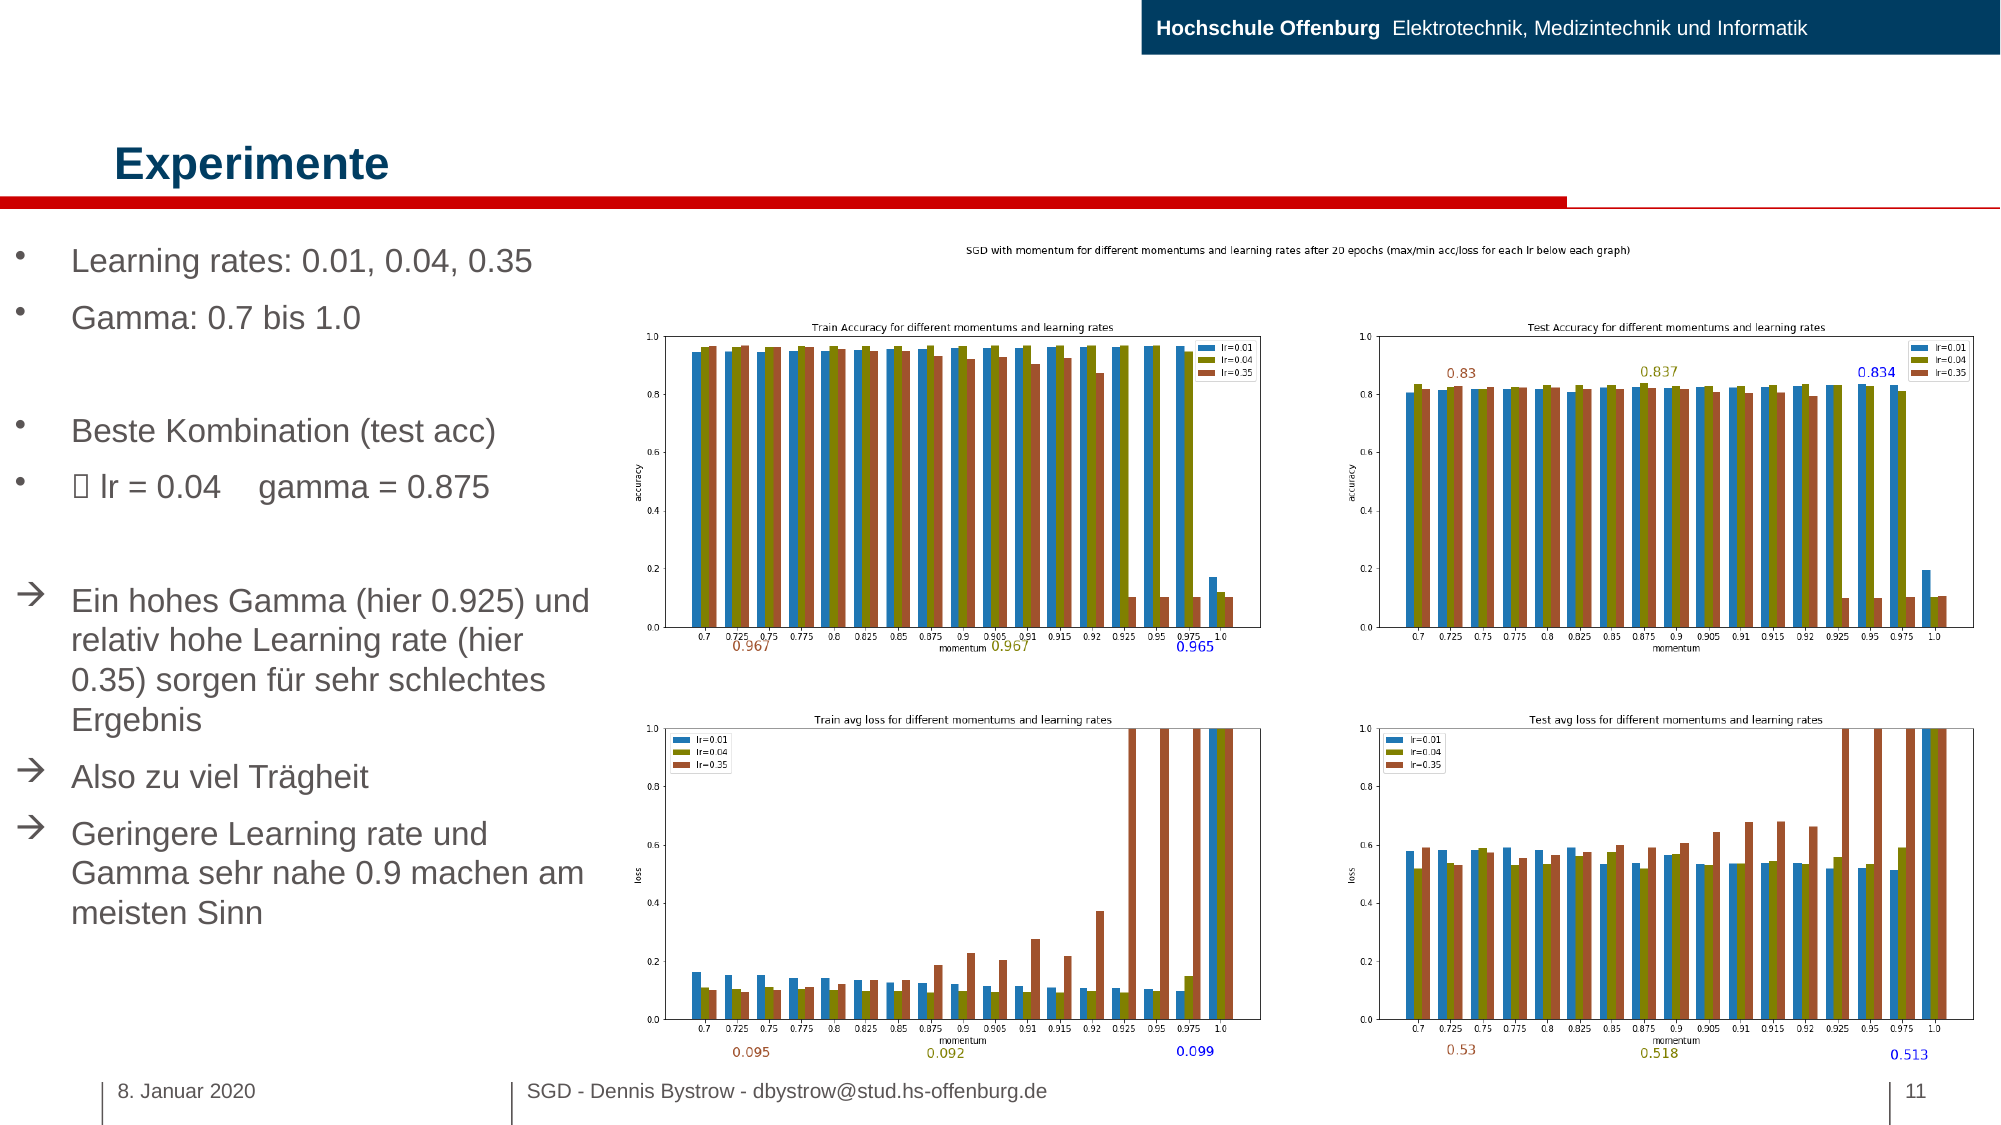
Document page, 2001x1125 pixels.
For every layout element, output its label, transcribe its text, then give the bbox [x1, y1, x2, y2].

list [613, 227, 2000, 1071]
title Experimente [99, 54, 1568, 197]
list Learning rates: 0.01, 0.04, 0.35 Gamma: 0.7 bis 1.0 Beste Kombination (test acc)  lr = 0.04 gamma = 0.875 Ein hohes Gamma (hier 0.925) und relativ hohe Learning rate (hier 0.35) sorgen für sehr schlechtes Ergebnis Also zu viel Trägheit Geringere Learning rate und Gamma sehr nahe 0.9 machen am meisten Sinn [0, 231, 608, 996]
slide_number 11 [1889, 1077, 2000, 1125]
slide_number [102, 1070, 465, 1125]
footer SGD - Dennis Bystrow - dbystrow@stud.hs-offenburg.de [511, 1070, 1284, 1125]
